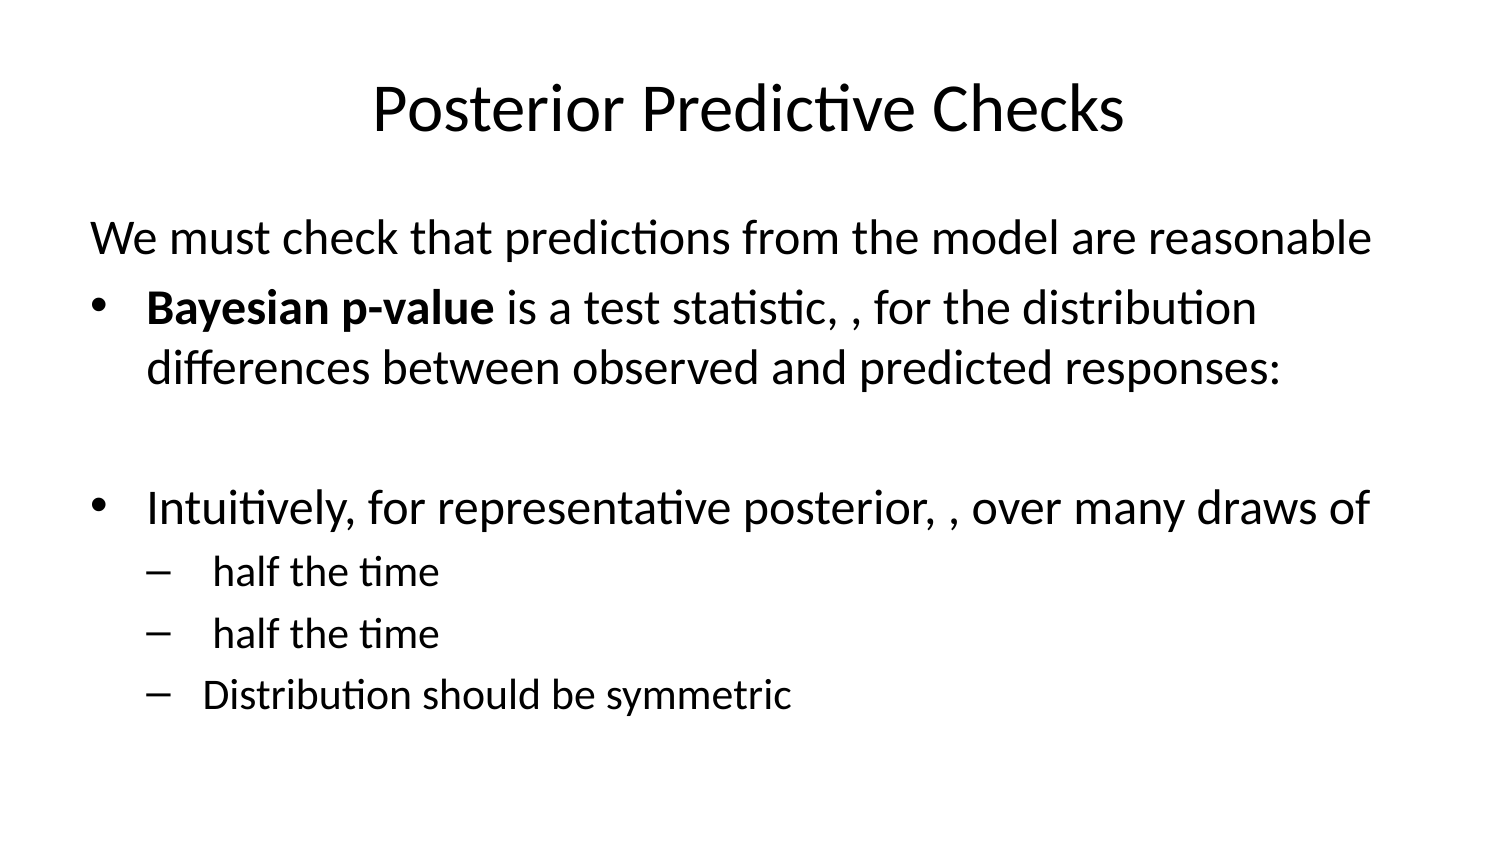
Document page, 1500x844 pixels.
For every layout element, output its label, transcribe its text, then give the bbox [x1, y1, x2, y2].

title Posterior Predictive Checks [75, 33, 1425, 175]
